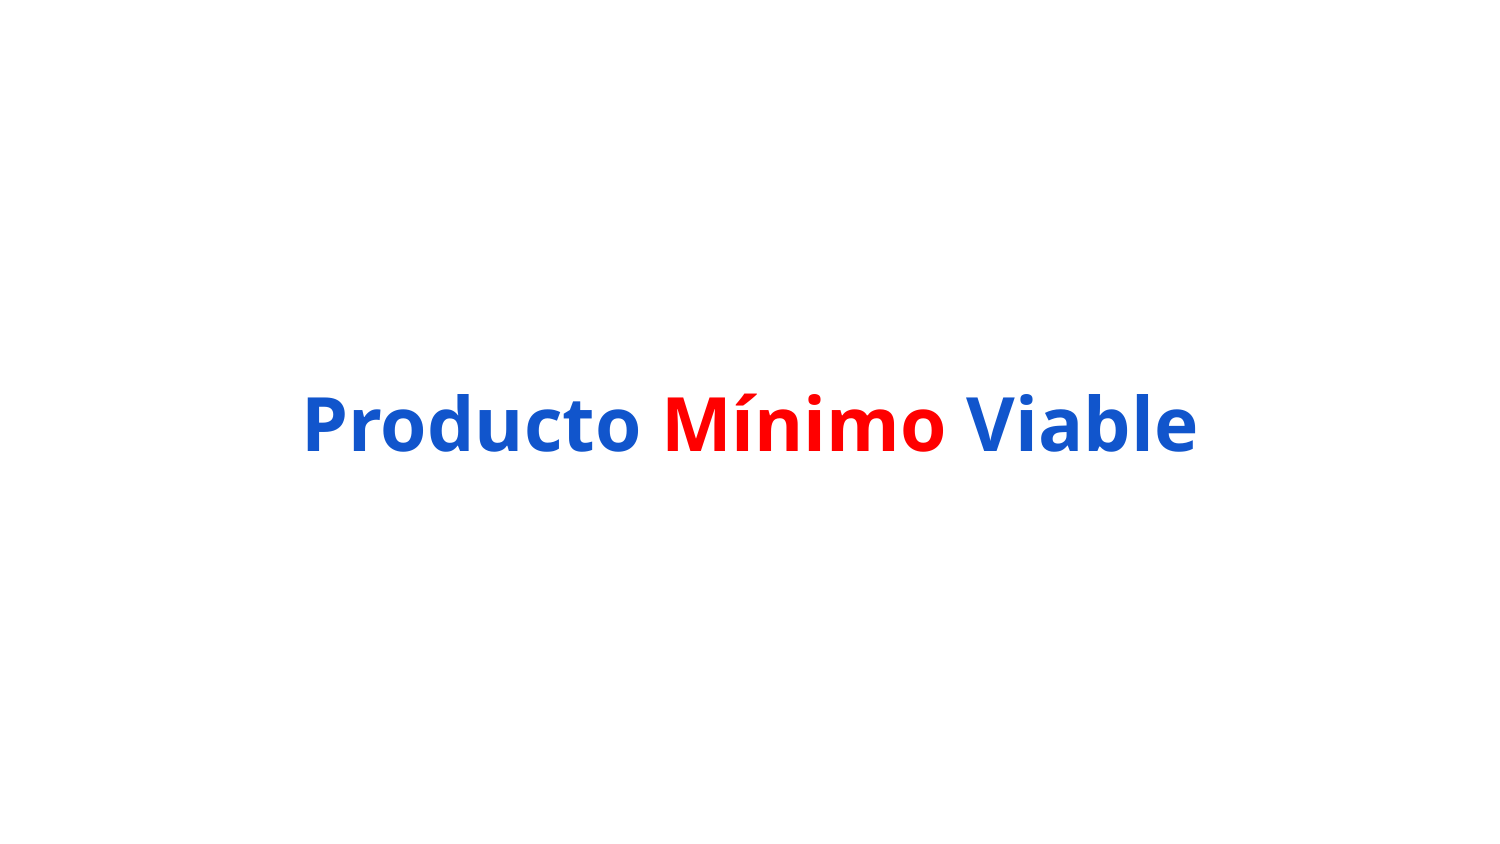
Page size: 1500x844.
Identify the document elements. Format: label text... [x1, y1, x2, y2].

title Producto Mínimo Viable [51, 352, 1449, 491]
